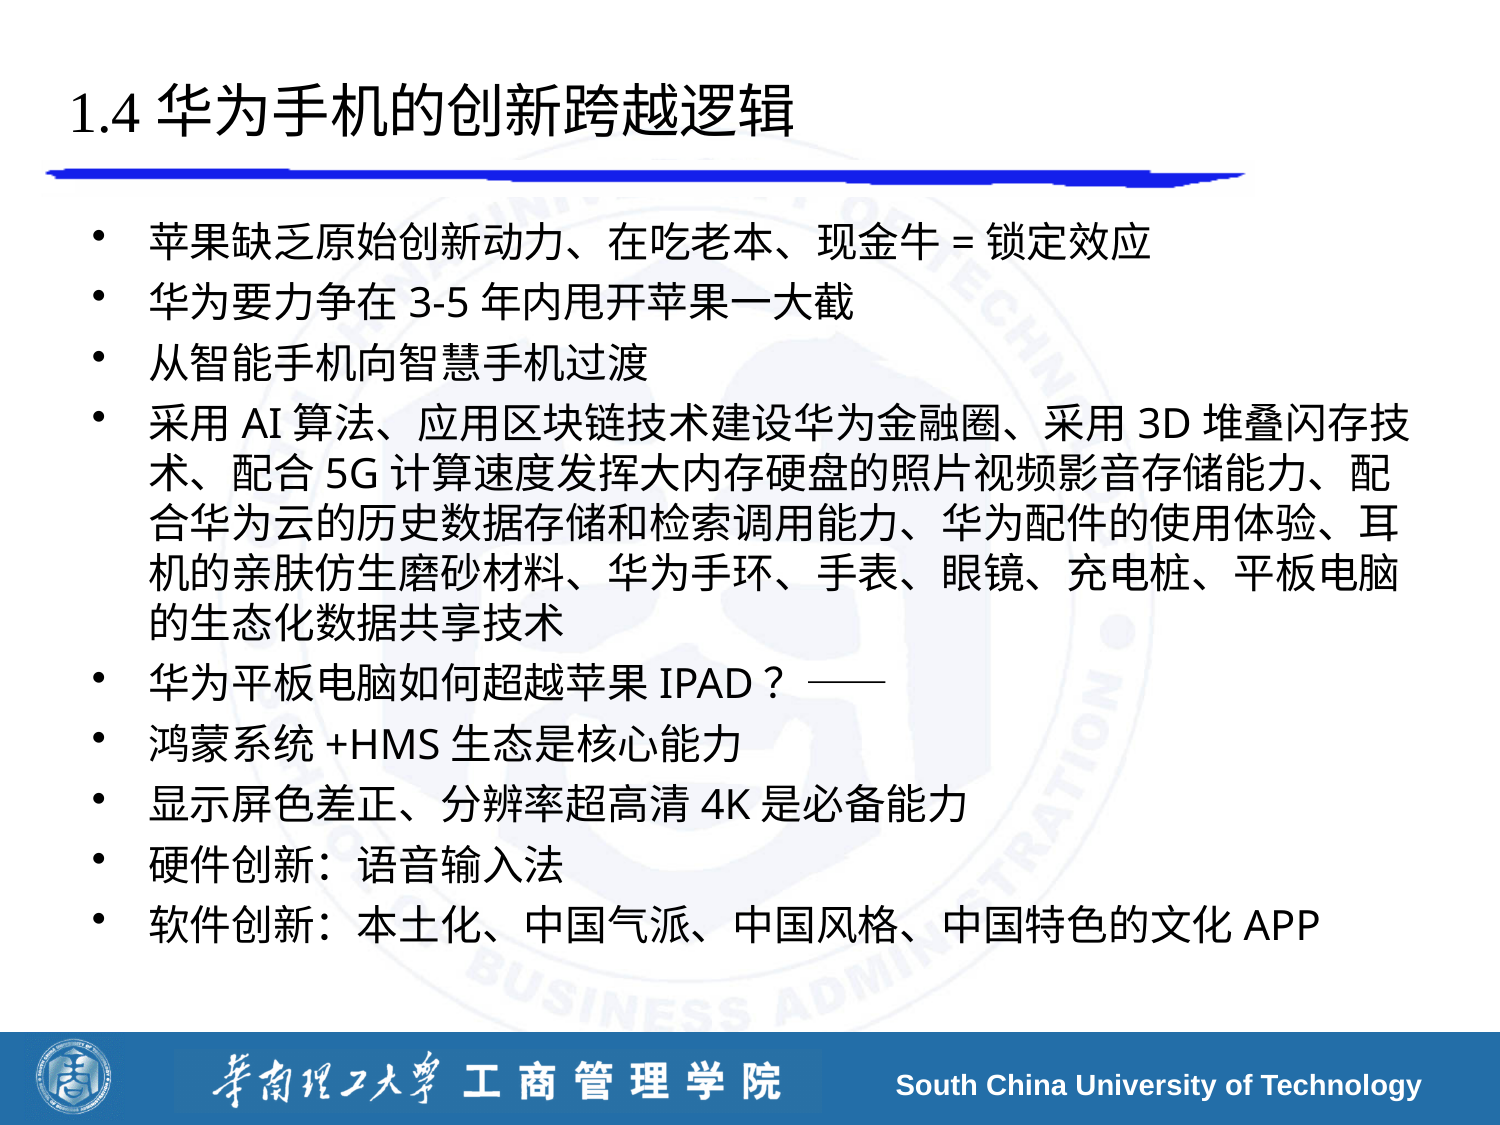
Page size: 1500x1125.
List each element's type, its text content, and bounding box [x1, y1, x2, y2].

picture [0, 988, 1500, 1125]
picture [41, 160, 1270, 208]
footer South China University of Technology [826, 1058, 1500, 1125]
list 苹果缺乏原始创新动力、在吃老本、现金牛=锁定效应 华为要力争在3-5年内甩开苹果一大截 从智能手机向智慧手机过渡 采用AI算法、应用区块链技术建设华为金融圈、采用3D堆叠闪存技术、配合5G计算速度发挥大内存硬盘的照片视频影音存储能力、配合华为云的历史数据存储和检索调用能力、华为配件的使用体验、耳机的亲肤仿生磨砂材料、华为手环、手表、眼镜、充电桩、平板电脑的生态化数据共享技术 华为平板电脑如何超越苹果IPAD？—— 鸿蒙系统+HMS生态是核心能力 显示屏色差正、分辨率超高清4K是必备能力 硬件创新：语音输入法 软件创新：本土化、中国气派、中国风格、中国特色的文化APP [76, 208, 1427, 988]
title 1.4华为手机的创新跨越逻辑 [53, 31, 1388, 188]
